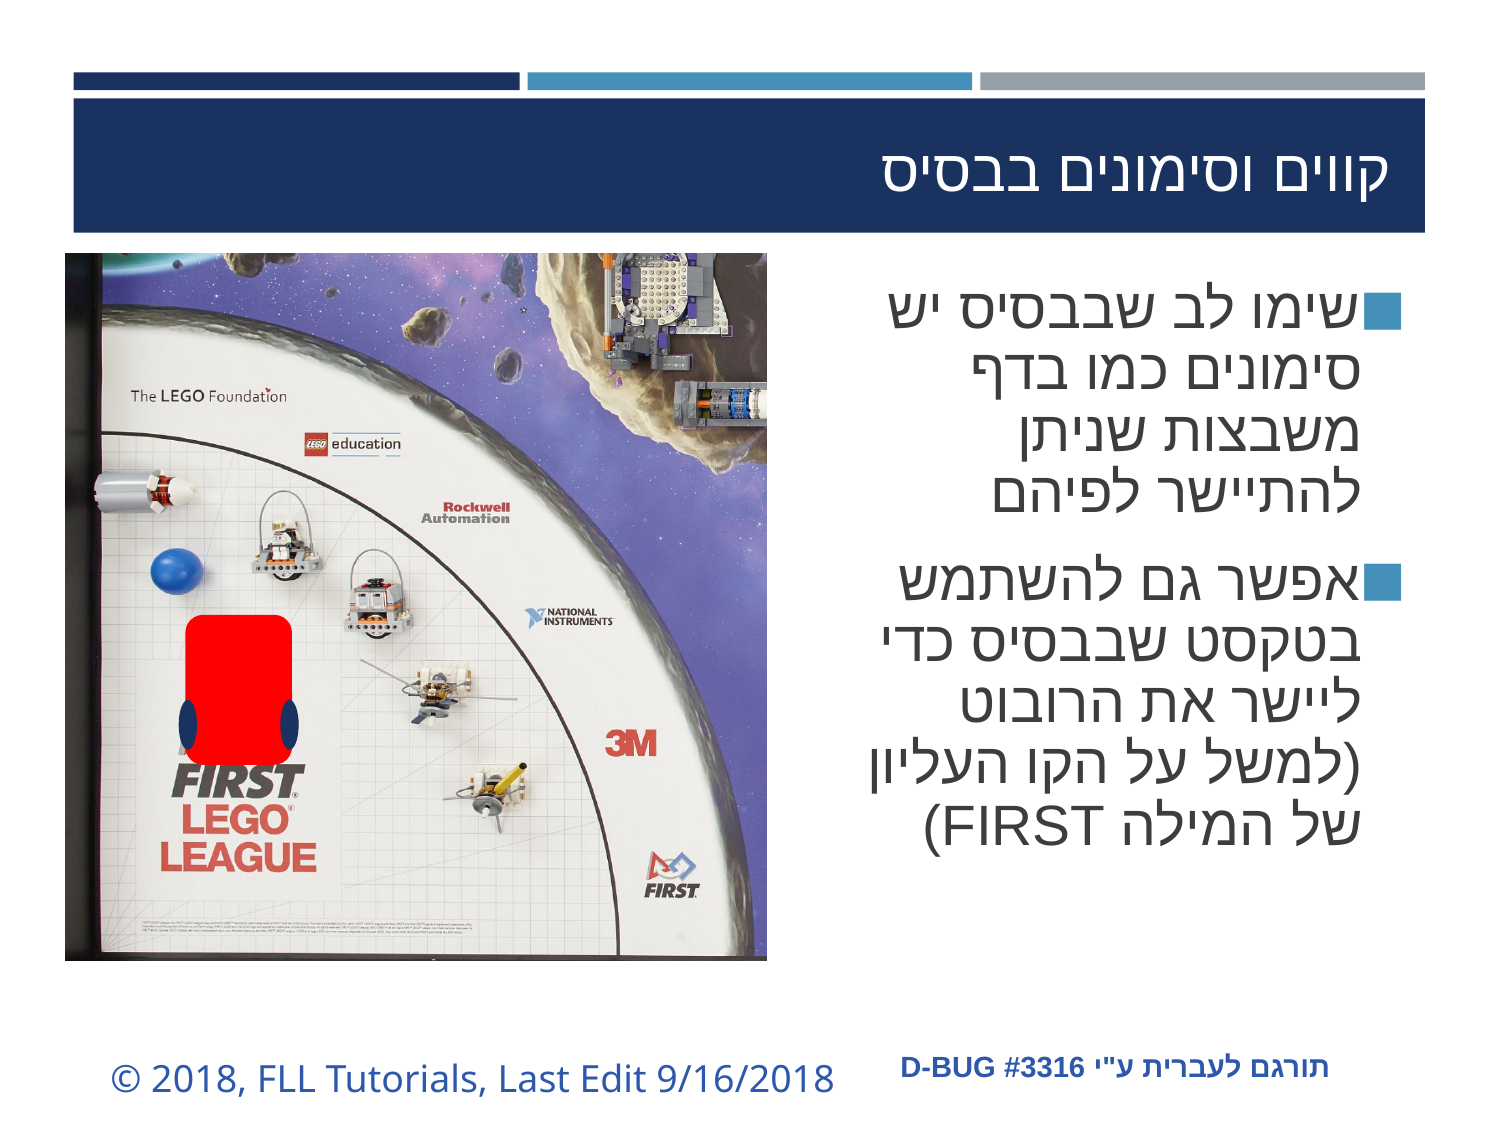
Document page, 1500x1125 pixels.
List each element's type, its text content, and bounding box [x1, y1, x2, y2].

title קווים וסימונים בבסיס [95, 112, 1406, 211]
picture [64, 253, 767, 962]
list שימו לב שבבסיס יש סימונים כמו בדף משבצות שניתן להתיישר לפיהם אפשר גם להשתמש בטקסט שבבסיס כדי ליישר את הרובוט (למשל על הקו העליון של המילה FIRST) [804, 272, 1429, 987]
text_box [178, 614, 299, 766]
text_box תורגם לעברית ע"י D-BUG #3316 [715, 1047, 1500, 1096]
footer © 2018, FLL Tutorials, Last Edit 9/16/2018 [95, 1047, 895, 1108]
